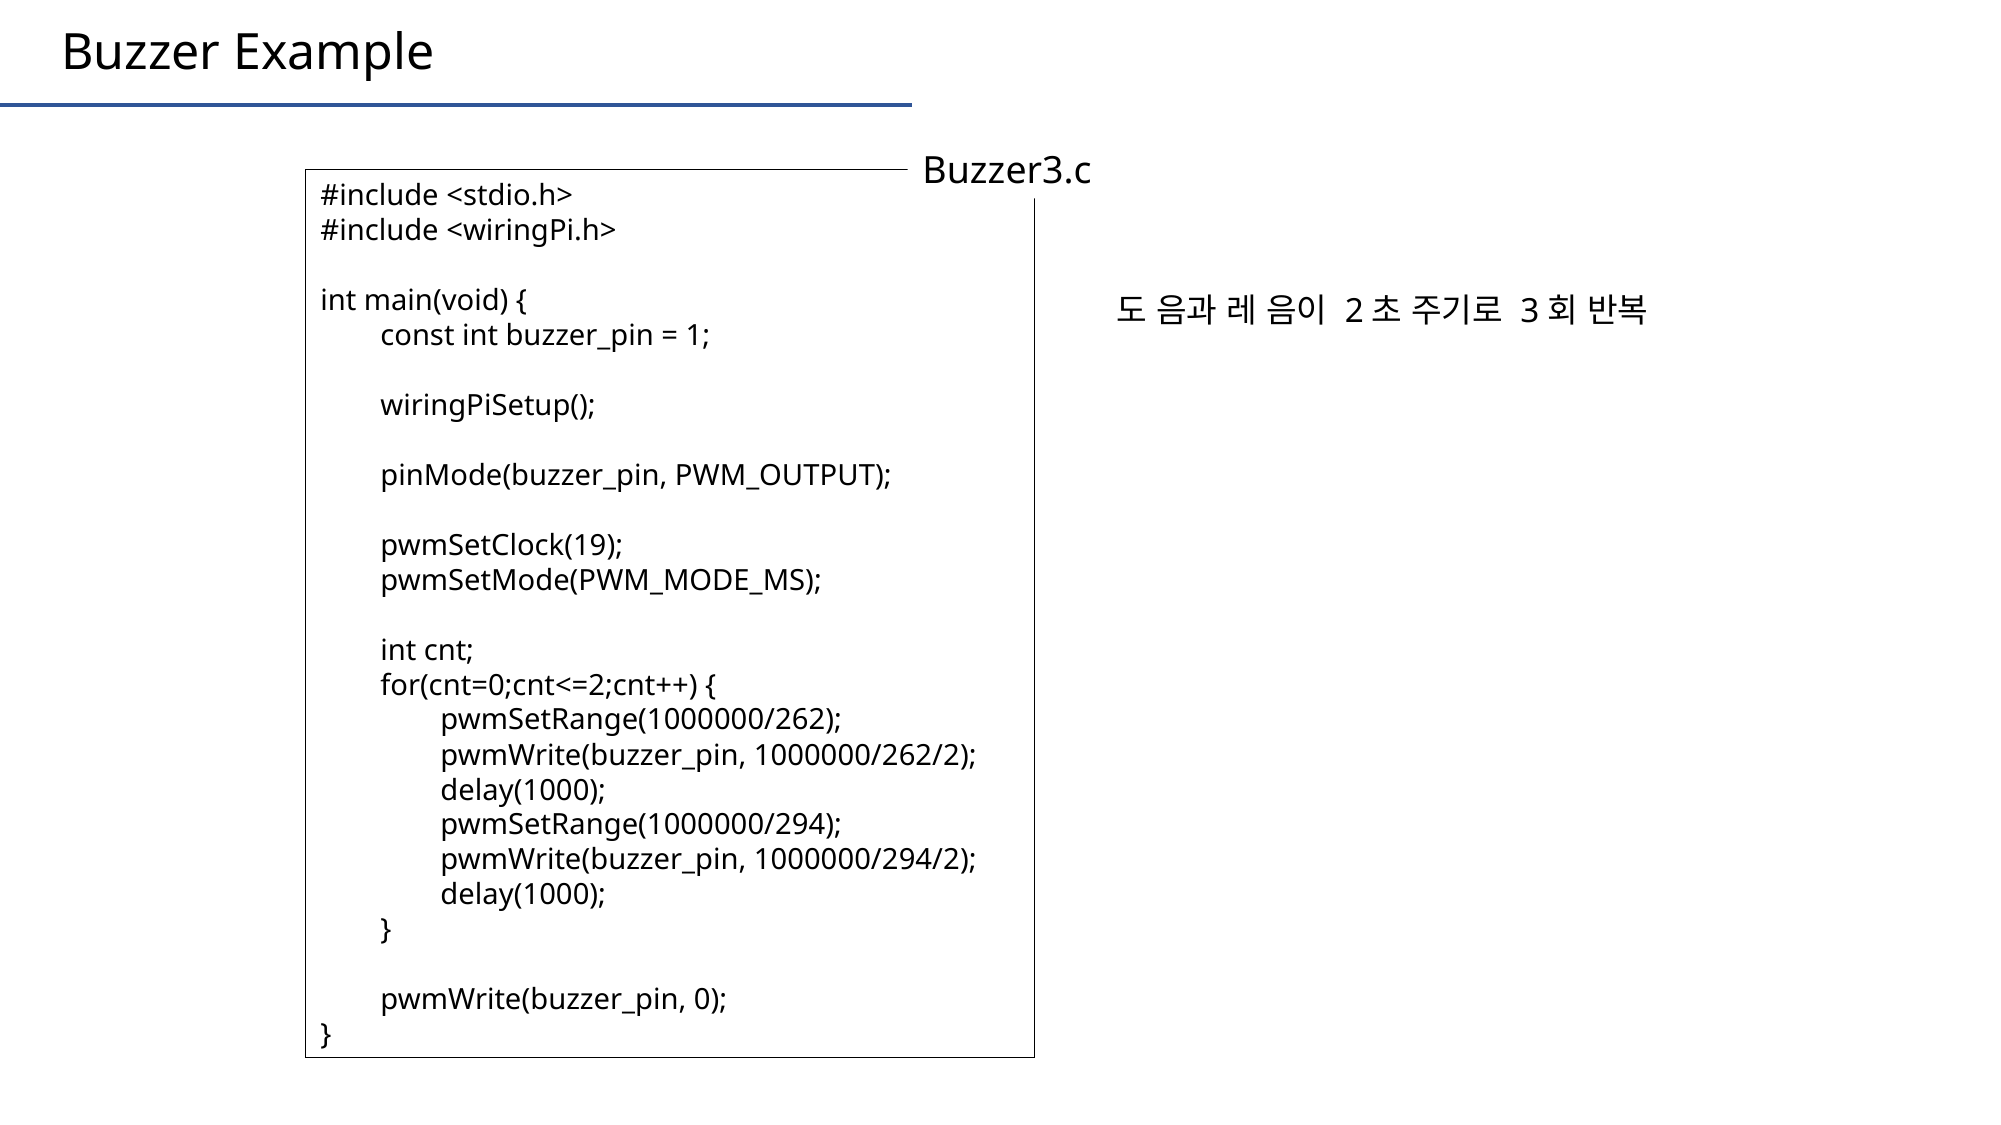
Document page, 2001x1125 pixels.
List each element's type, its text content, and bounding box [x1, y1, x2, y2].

text_box 도 음과 레 음이 2초 주기로 3회 반복 [1102, 282, 1814, 337]
text_box Buzzer Example [46, 12, 450, 88]
text_box #include <stdio.h> #include <wiringPi.h> int main(void) { const int buzzer_pin = 1; wiringPiSetup(); pinMode(buzzer_pin, PWM_OUTPUT); pwmSetClock(19); pwmSetMode(PWM_MODE_MS); int cnt; for(cnt=0;cnt<=2;cnt++) { pwmSetRange(1000000/262); pwmWrite(buzzer_pin, 1000000/262/2); delay(1000); pwmSetRange(1000000/294); pwmWrite(buzzer_pin, 1000000/294/2); delay(1000); } pwmWrite(buzzer_pin, 0); } [305, 169, 1035, 1058]
text_box Buzzer3.c [907, 138, 1107, 199]
